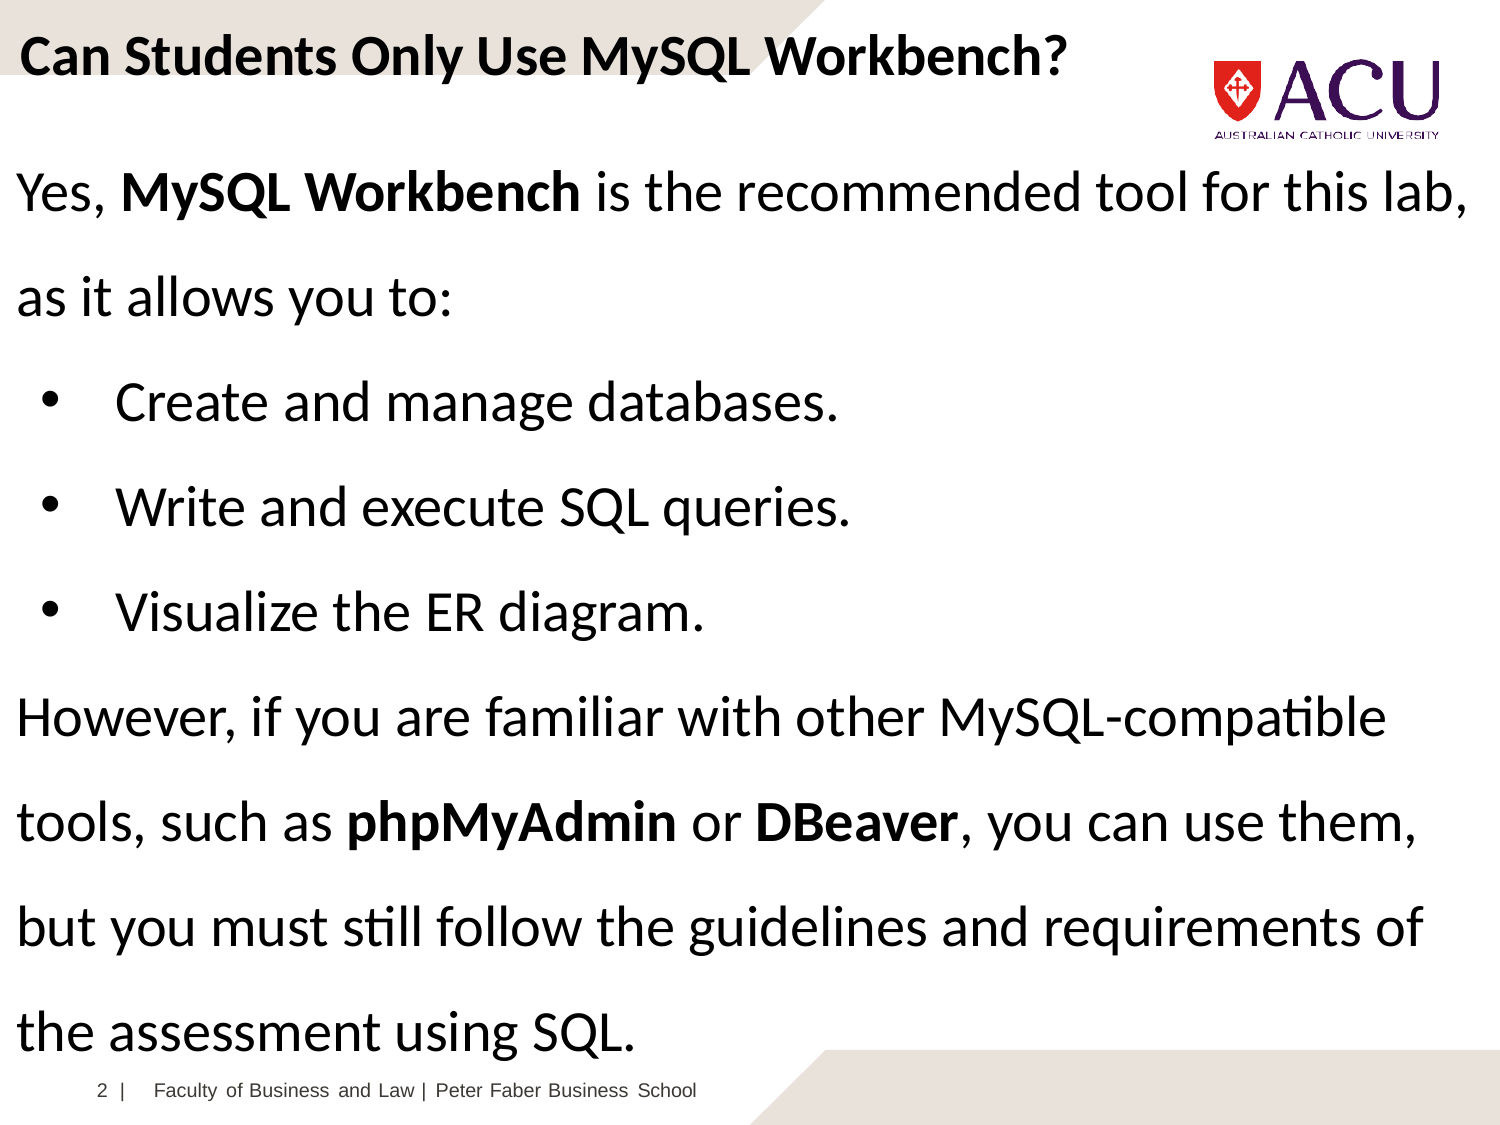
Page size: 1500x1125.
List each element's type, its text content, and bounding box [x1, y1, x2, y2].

text_box Can Students Only Use MySQL Workbench? [5, 0, 1500, 95]
text_box Yes, MySQL Workbench is the recommended tool for this lab, as it allows you to: Create and manage databases. Write and execute SQL queries. Visualize the ER diagram. However, if you are familiar with other MySQL-compatible tools, such as phpMyAdmin or DBeaver, you can use them, but you must still follow the guidelines and requirements of the assessment using SQL. [1, 111, 1500, 1071]
picture [1214, 95, 1439, 111]
text_box 2 | Faculty of Business and Law | Peter Faber Business School [94, 1074, 702, 1102]
